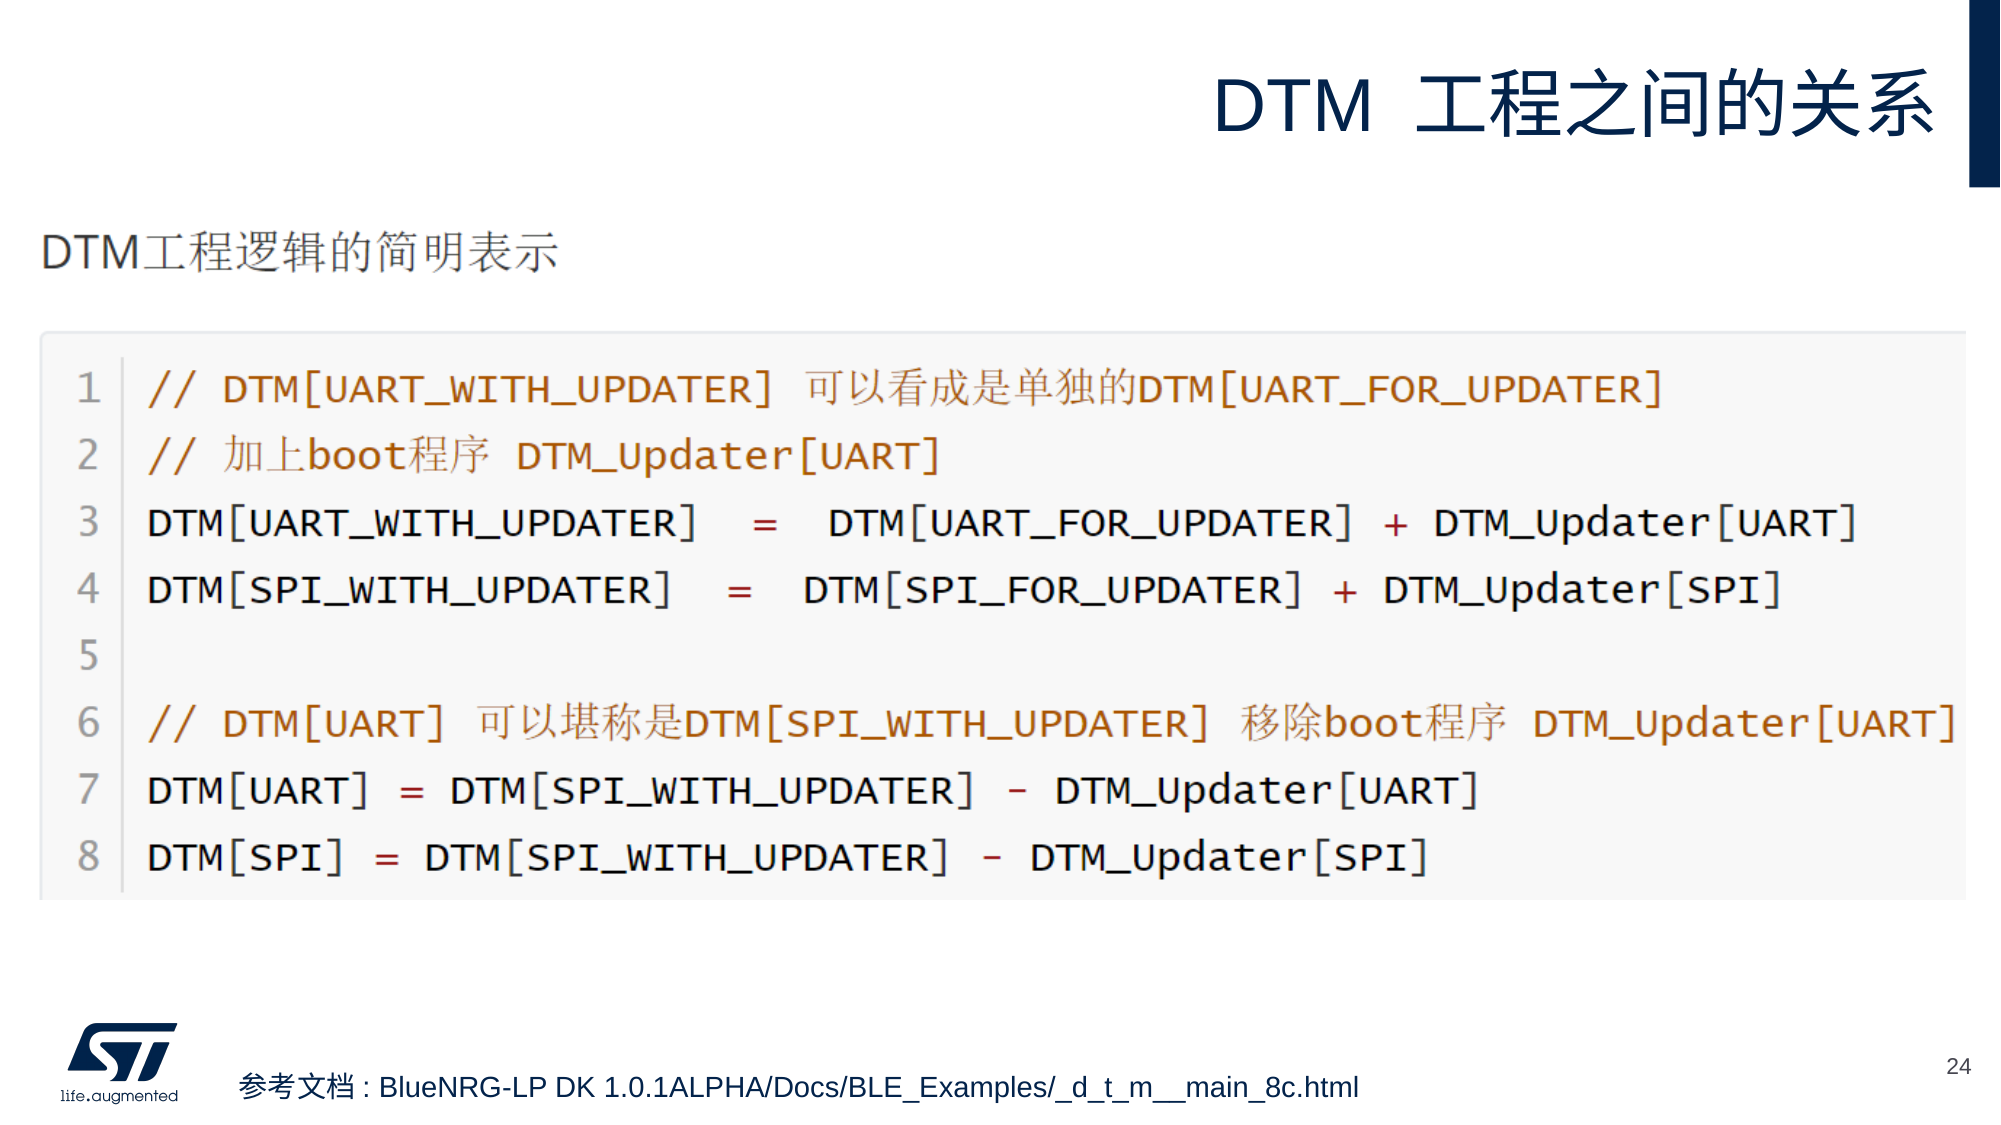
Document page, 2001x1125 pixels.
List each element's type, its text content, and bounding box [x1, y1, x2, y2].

text_box 参考文档: BlueNRG-LP DK 1.0.1ALPHA/Docs/BLE_Examples/_d_t_m__main_8c.html [223, 1061, 1526, 1111]
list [15, 225, 1966, 900]
title DTM 工程之间的关系 [49, 0, 1954, 215]
slide_number 24 [1904, 1038, 1972, 1087]
picture [37, 999, 201, 1125]
